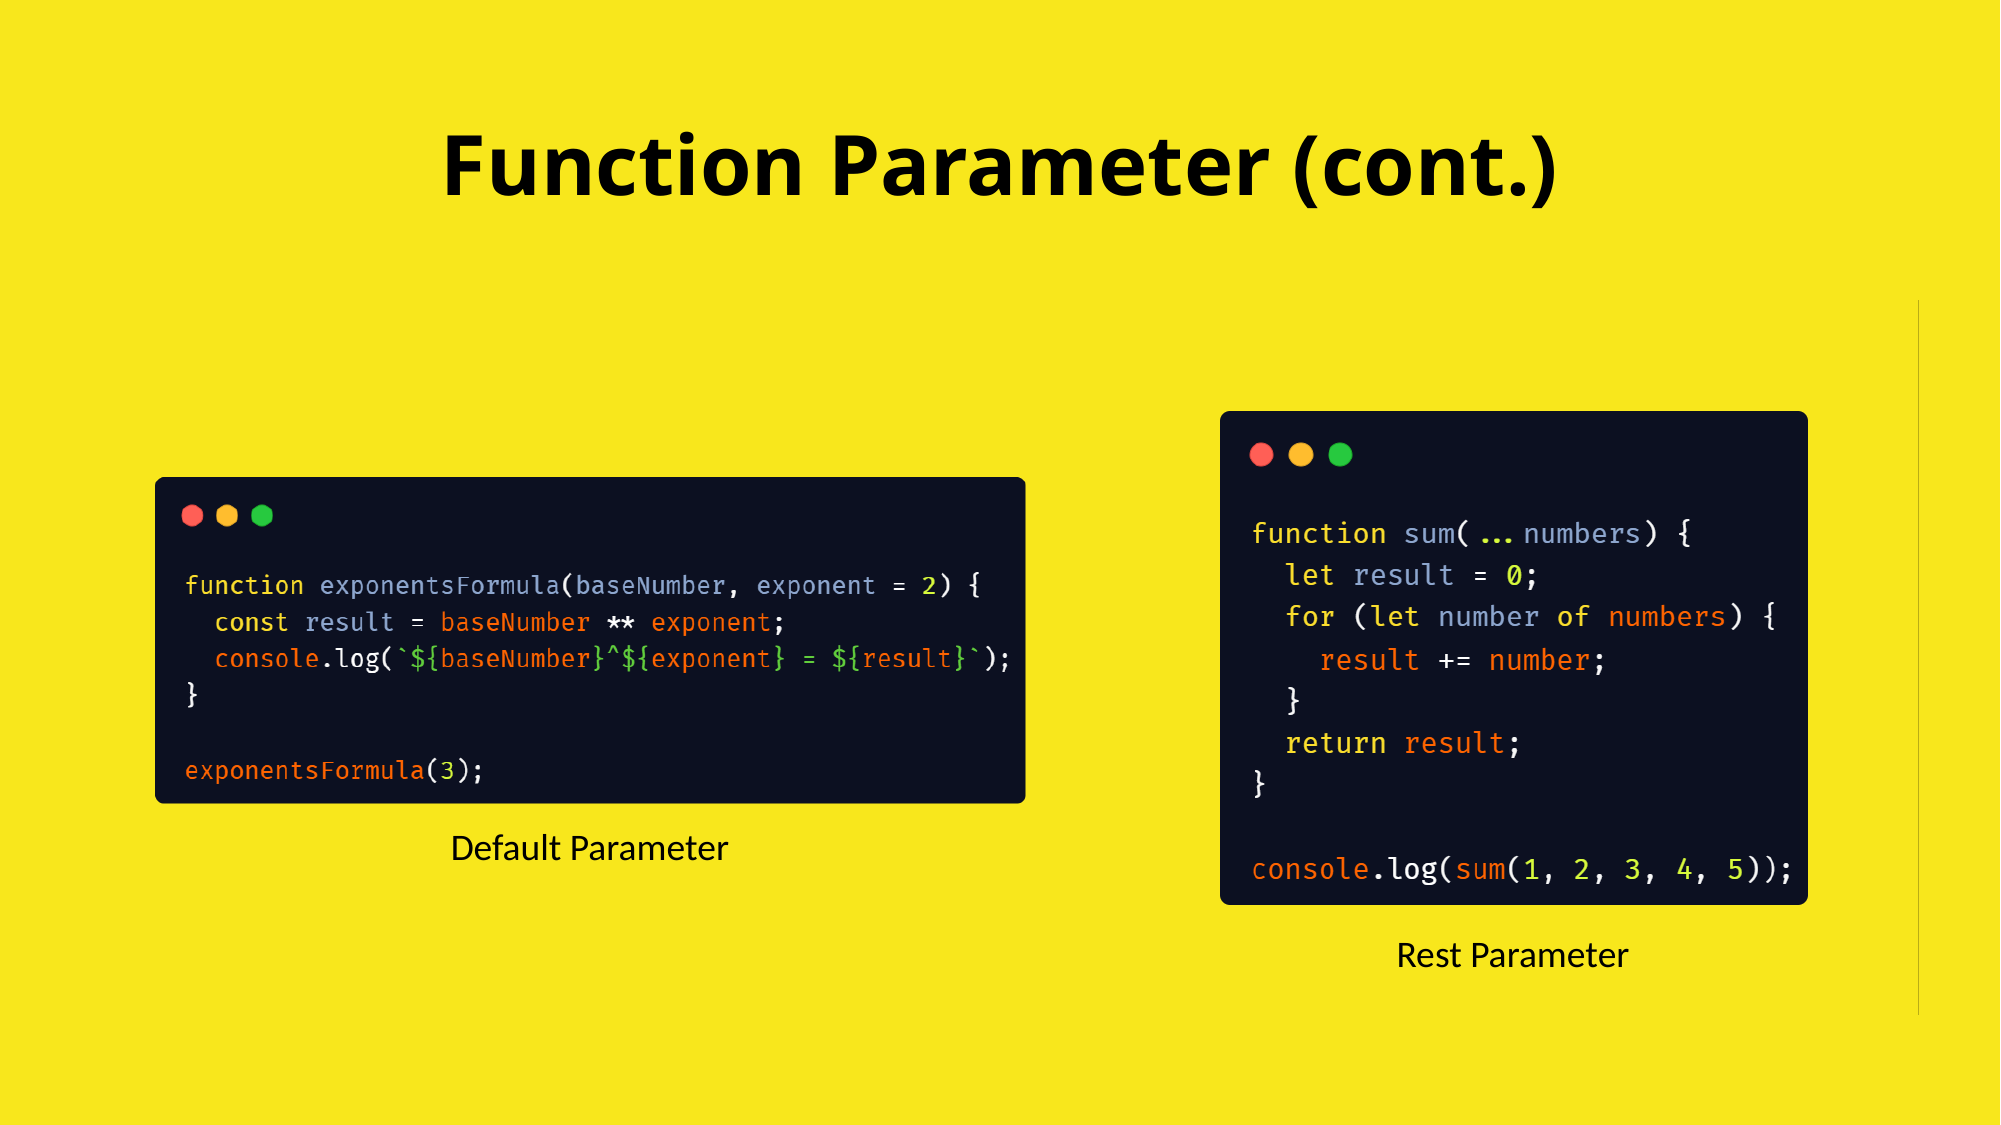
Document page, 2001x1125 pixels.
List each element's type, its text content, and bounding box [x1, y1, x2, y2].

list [1108, 300, 1919, 1015]
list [58, 378, 1108, 900]
title Function Parameter (cont.) [137, 59, 1863, 278]
